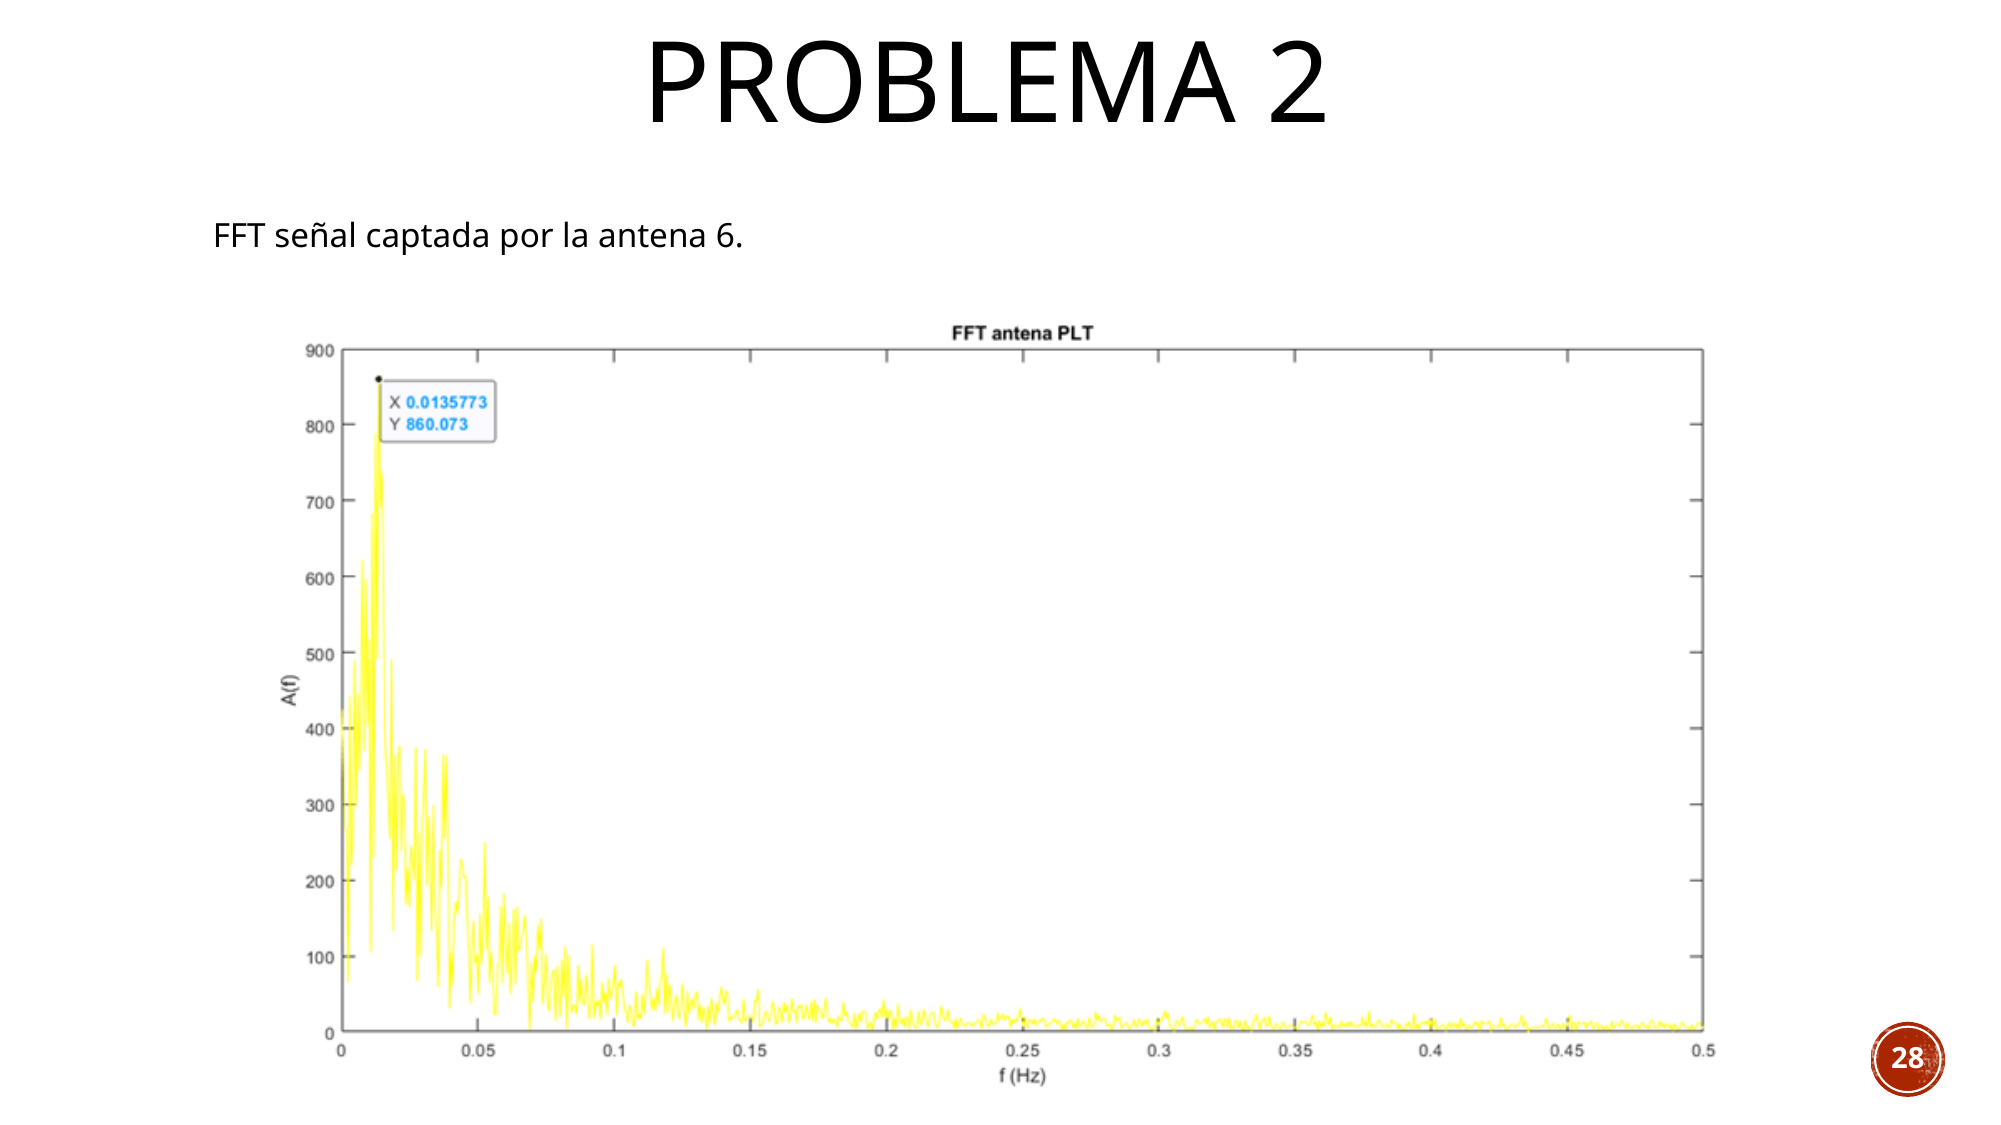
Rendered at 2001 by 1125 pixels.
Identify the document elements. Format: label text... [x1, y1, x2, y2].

picture [1887, 1021, 1929, 1028]
text_box FFT señal captada por la antena 6. [198, 199, 1802, 270]
picture [1884, 1089, 1931, 1097]
title PROBLEMA 2 [161, 0, 1812, 174]
slide_number 28 [1878, 1028, 1961, 1089]
picture [94, 285, 1871, 1125]
